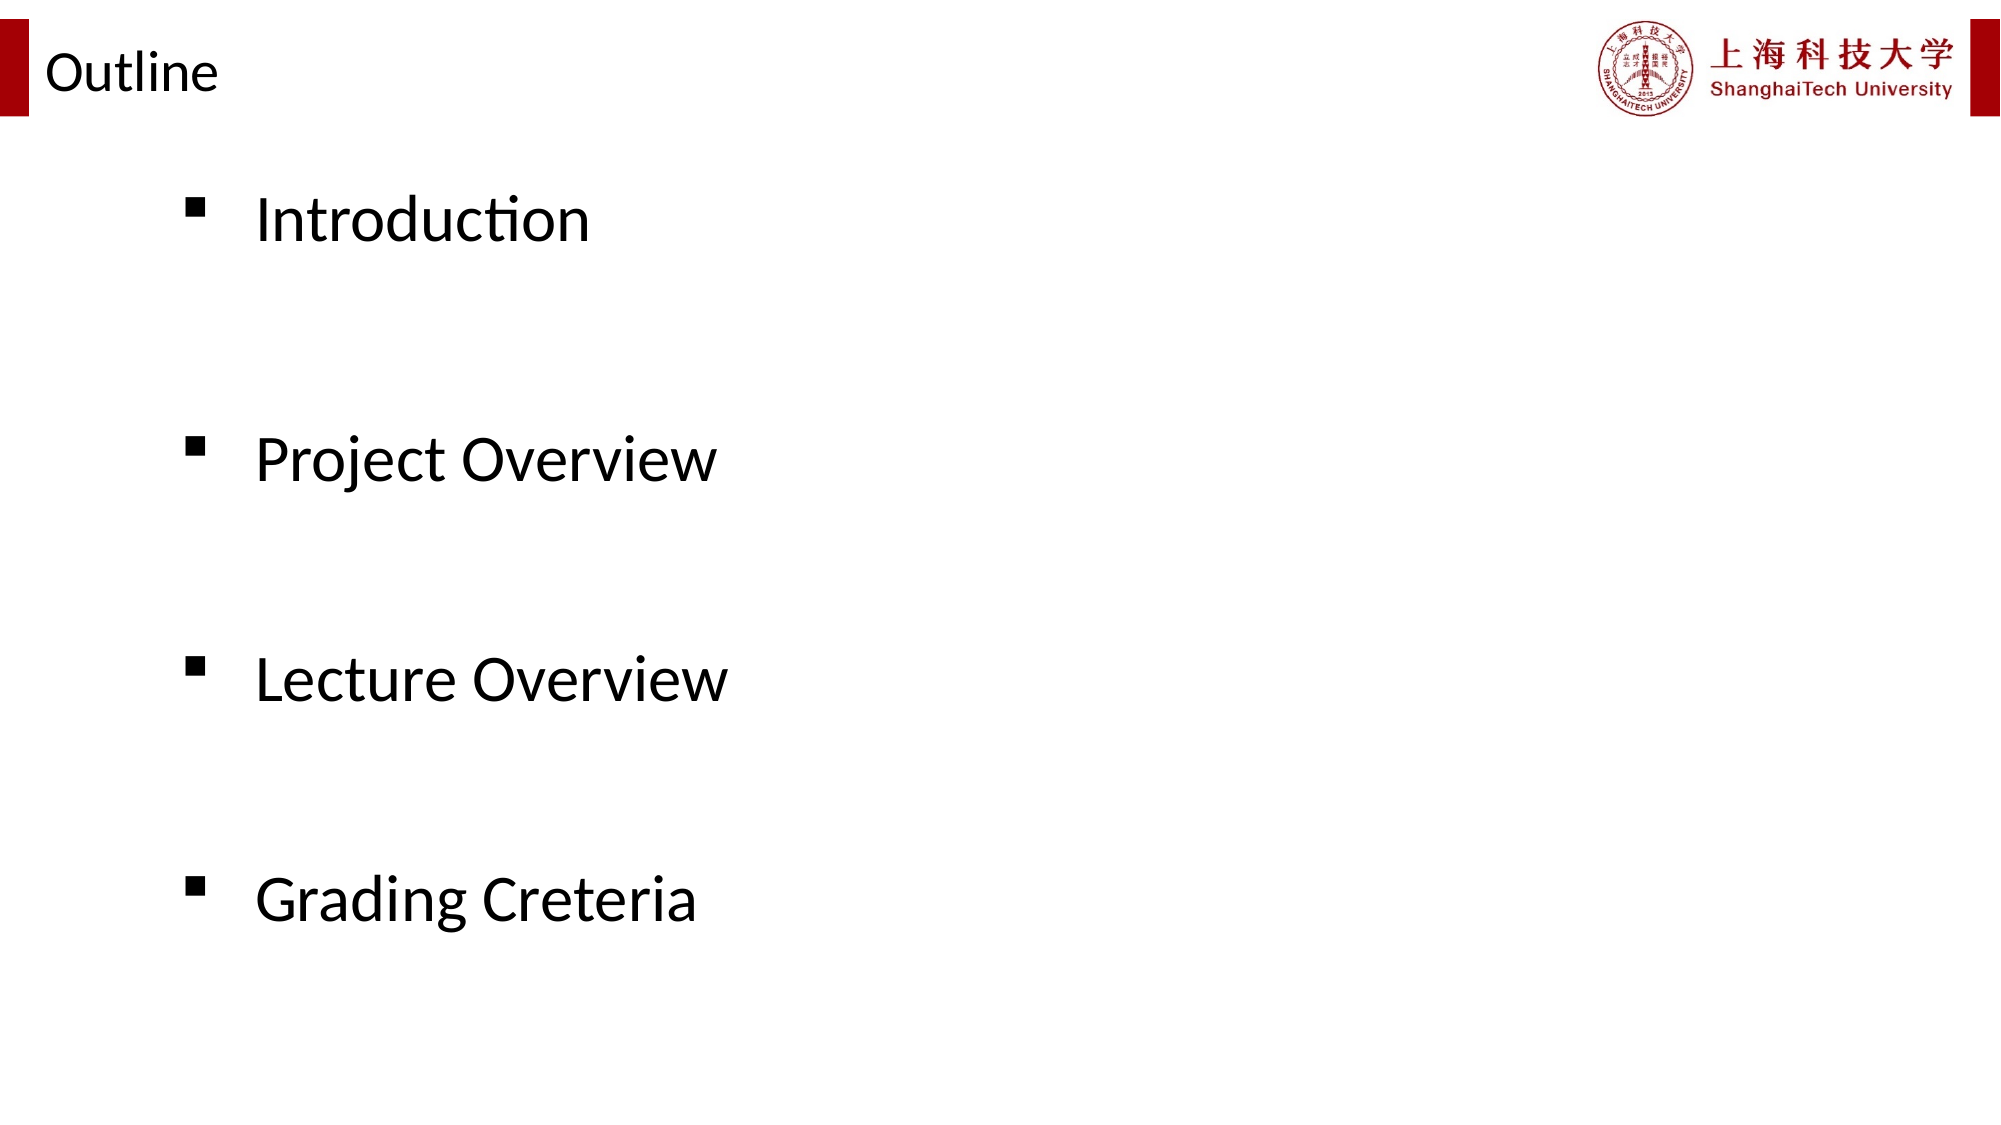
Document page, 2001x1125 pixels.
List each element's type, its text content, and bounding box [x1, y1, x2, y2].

text_box Outline [30, 19, 1129, 116]
text_box Introduction Project Overview Lecture Overview Grading Creteria [165, 167, 1932, 1019]
picture [1596, 19, 1954, 117]
